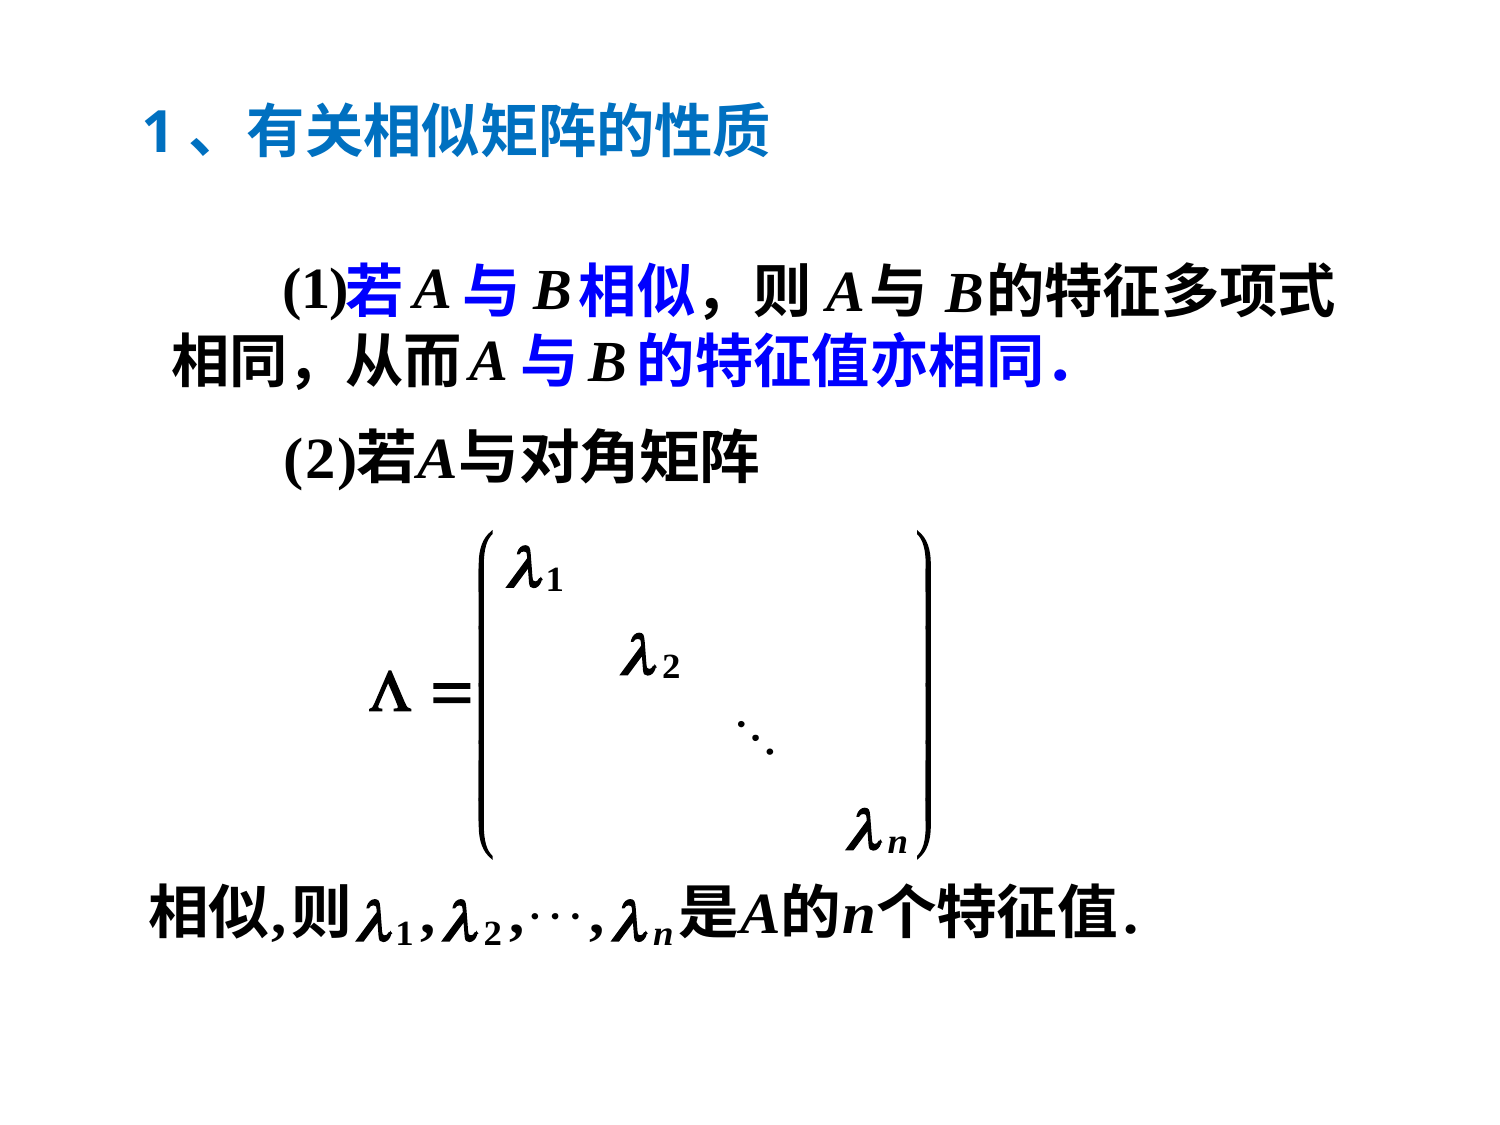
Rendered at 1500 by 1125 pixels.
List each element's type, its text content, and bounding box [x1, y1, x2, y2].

title 1、有关相似矩阵的性质 [126, 86, 1365, 209]
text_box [146, 424, 1140, 951]
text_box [149, 246, 1358, 402]
